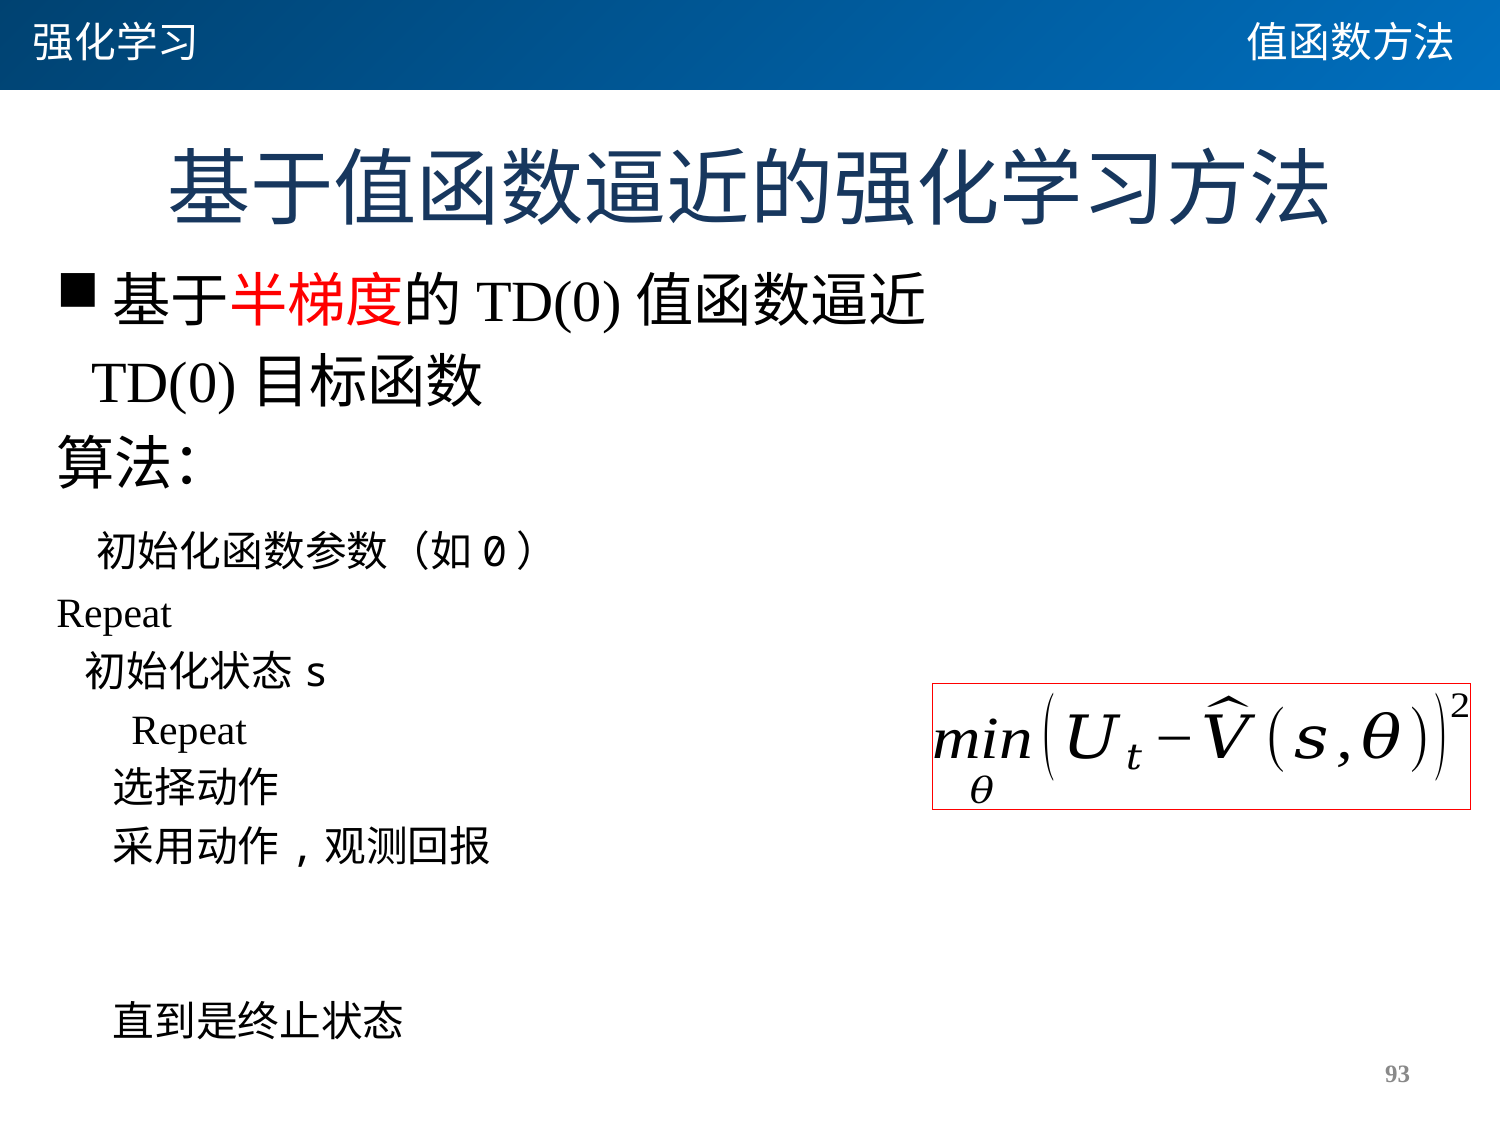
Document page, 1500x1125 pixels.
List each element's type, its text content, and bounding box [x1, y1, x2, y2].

slide_number 93 [1074, 1042, 1425, 1103]
title 基于值函数逼近的强化学习方法 [75, 91, 1425, 279]
list 强化学习 [17, 8, 561, 80]
list 值函数方法 [938, 8, 1471, 80]
